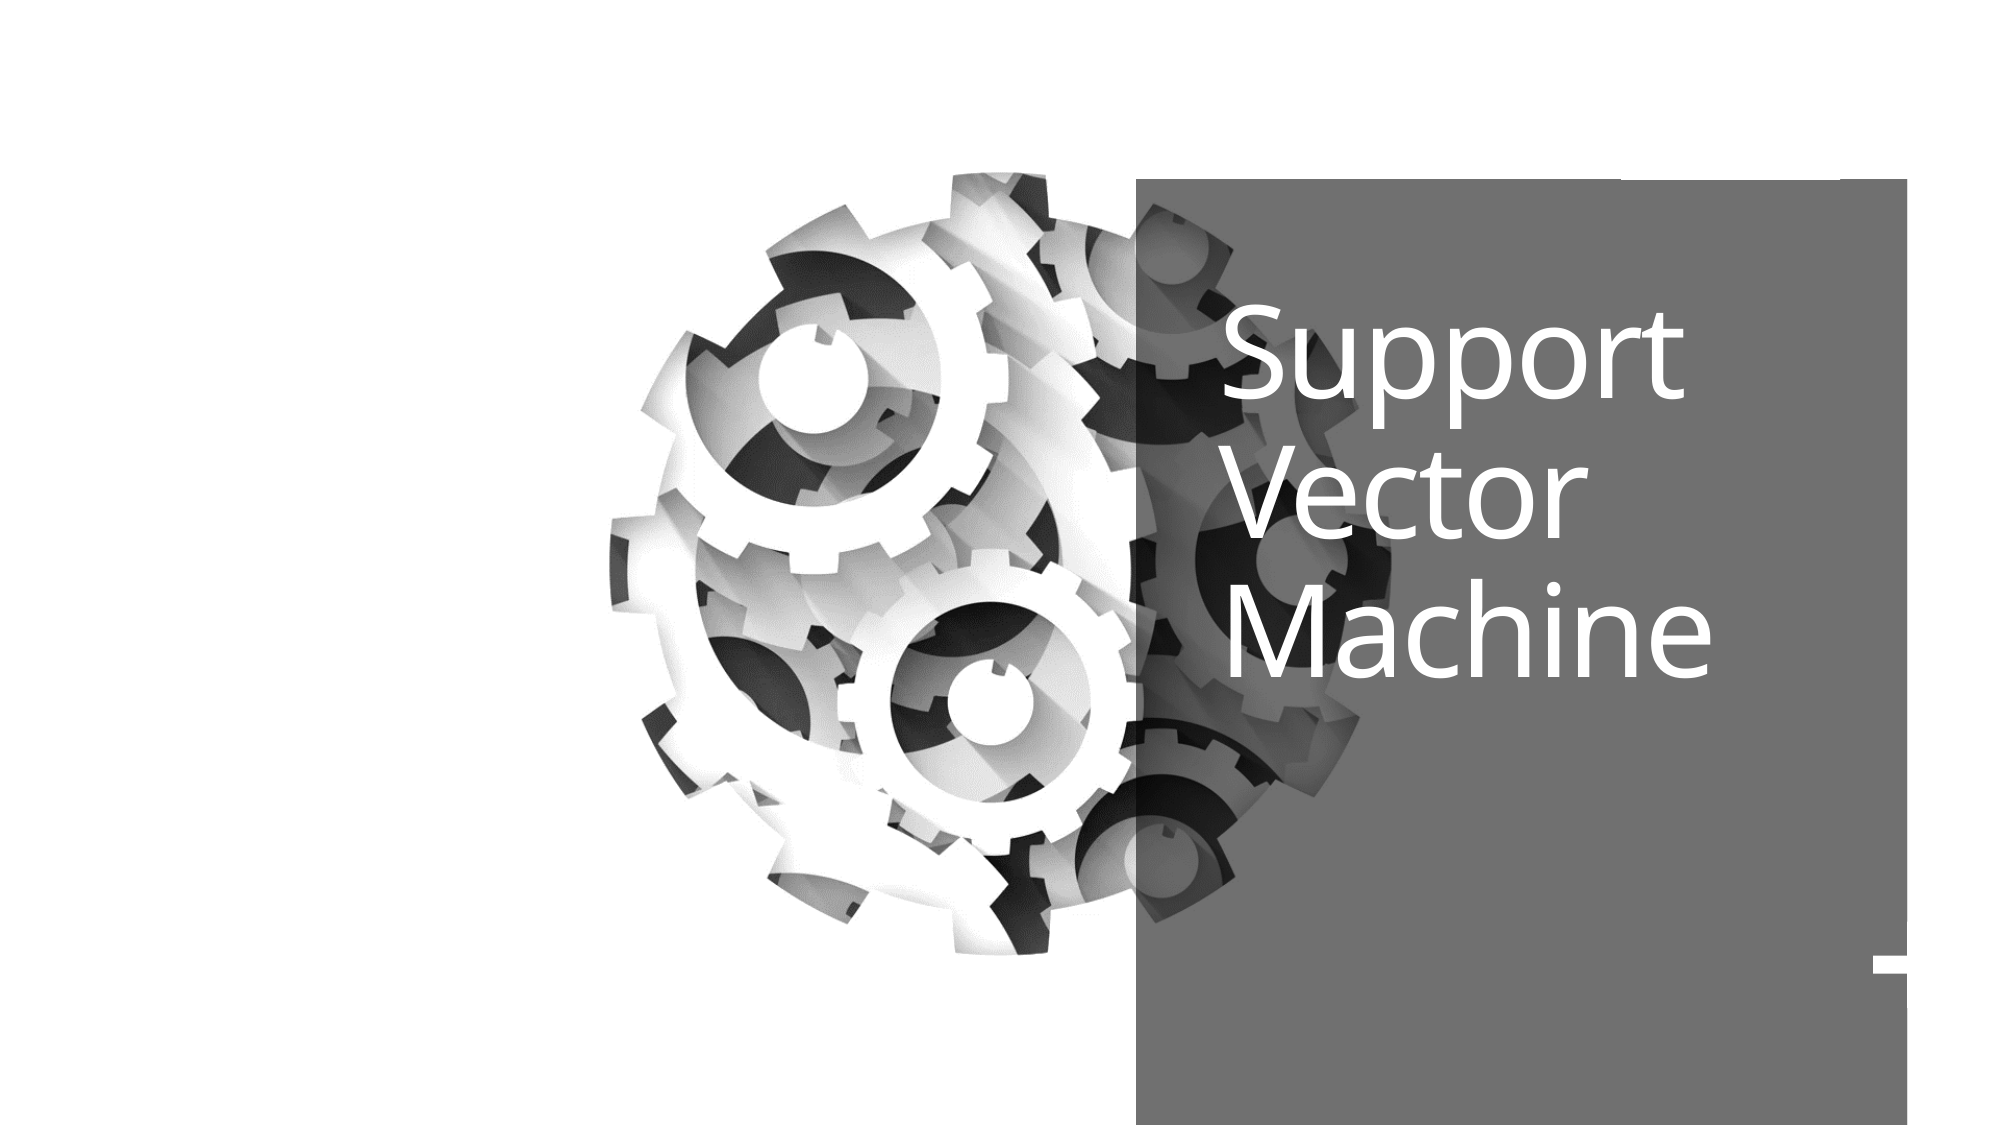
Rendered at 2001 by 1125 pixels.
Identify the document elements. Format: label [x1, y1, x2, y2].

text_box [0, 0, 2000, 1125]
